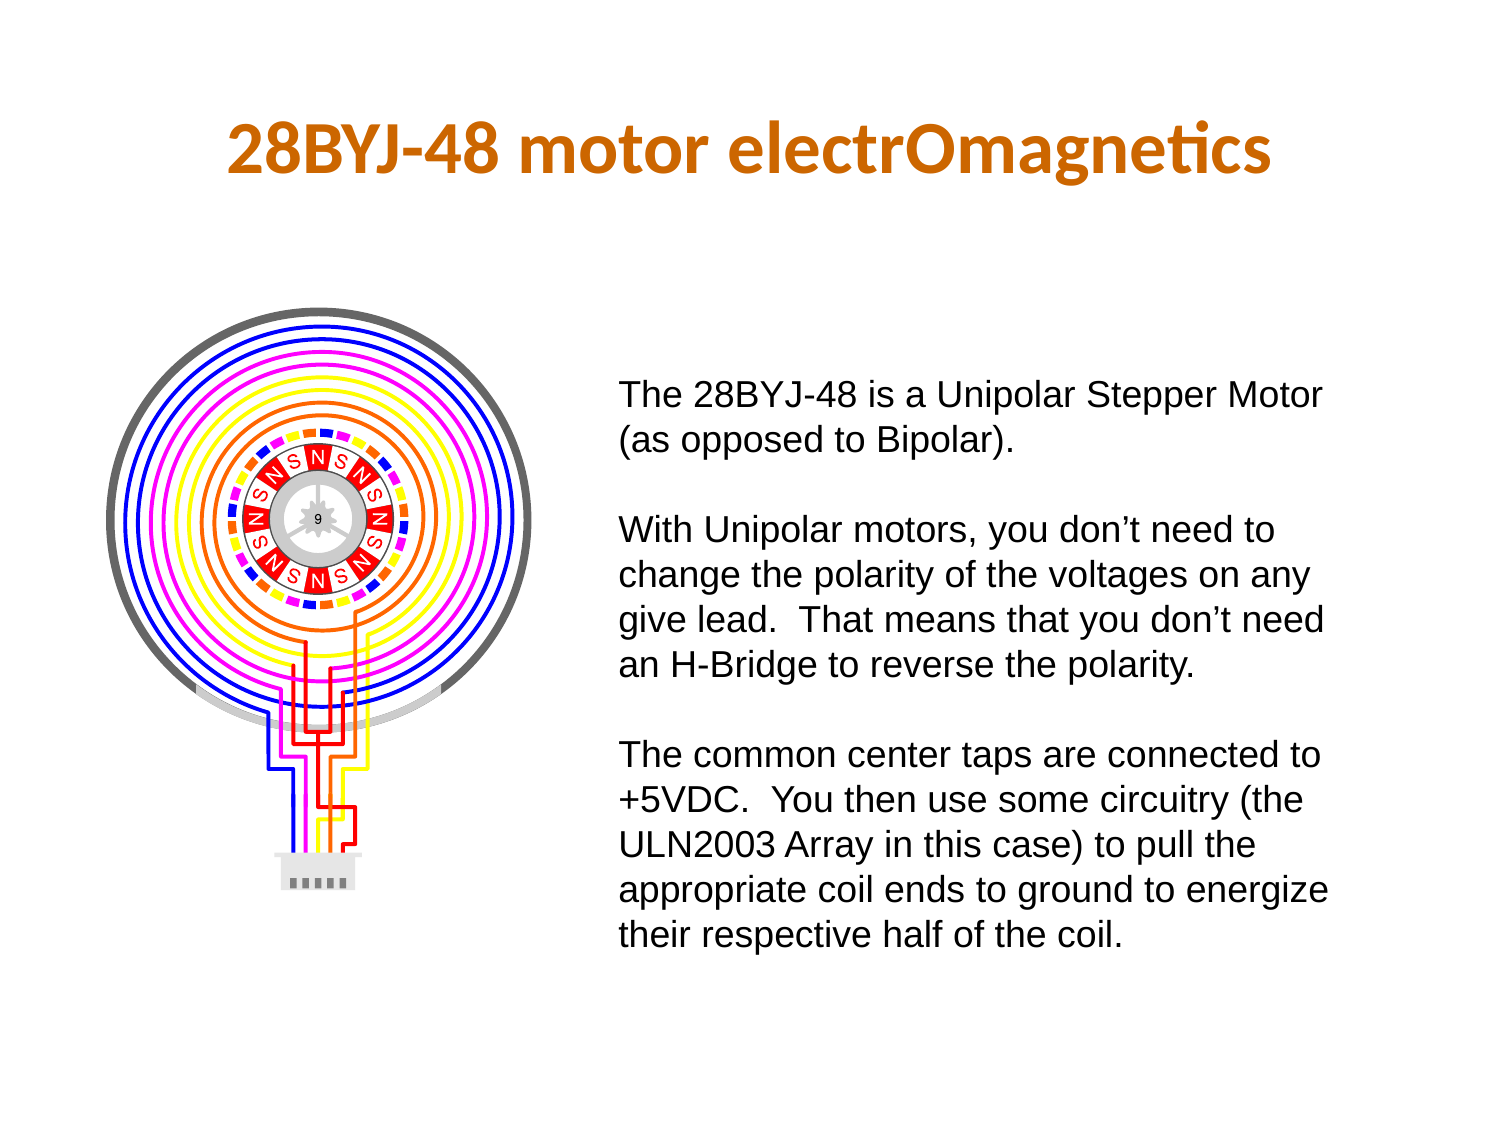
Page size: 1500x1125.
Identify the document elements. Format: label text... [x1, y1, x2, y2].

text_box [105, 307, 532, 734]
text_box [291, 742, 345, 791]
title 28BYJ-48 motor electrOmagnetics [112, 50, 1388, 238]
text_box [328, 742, 358, 791]
text_box [340, 742, 370, 791]
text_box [274, 792, 363, 891]
text_box [278, 742, 308, 791]
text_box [242, 443, 394, 595]
text_box The 28BYJ-48 is a Unipolar Stepper Motor (as opposed to Bipolar). With Unipolar motors, you don’t need to change the polarity of the voltages on any give lead. That means that you don’t need an H-Bridge to reverse the polarity. The common center taps are connected to +5VDC. You then use some circuitry (the ULN2003 Array in this case) to pull the appropriate coil ends to ground to energize their respective half of the coil. [603, 362, 1374, 963]
text_box [266, 742, 296, 791]
